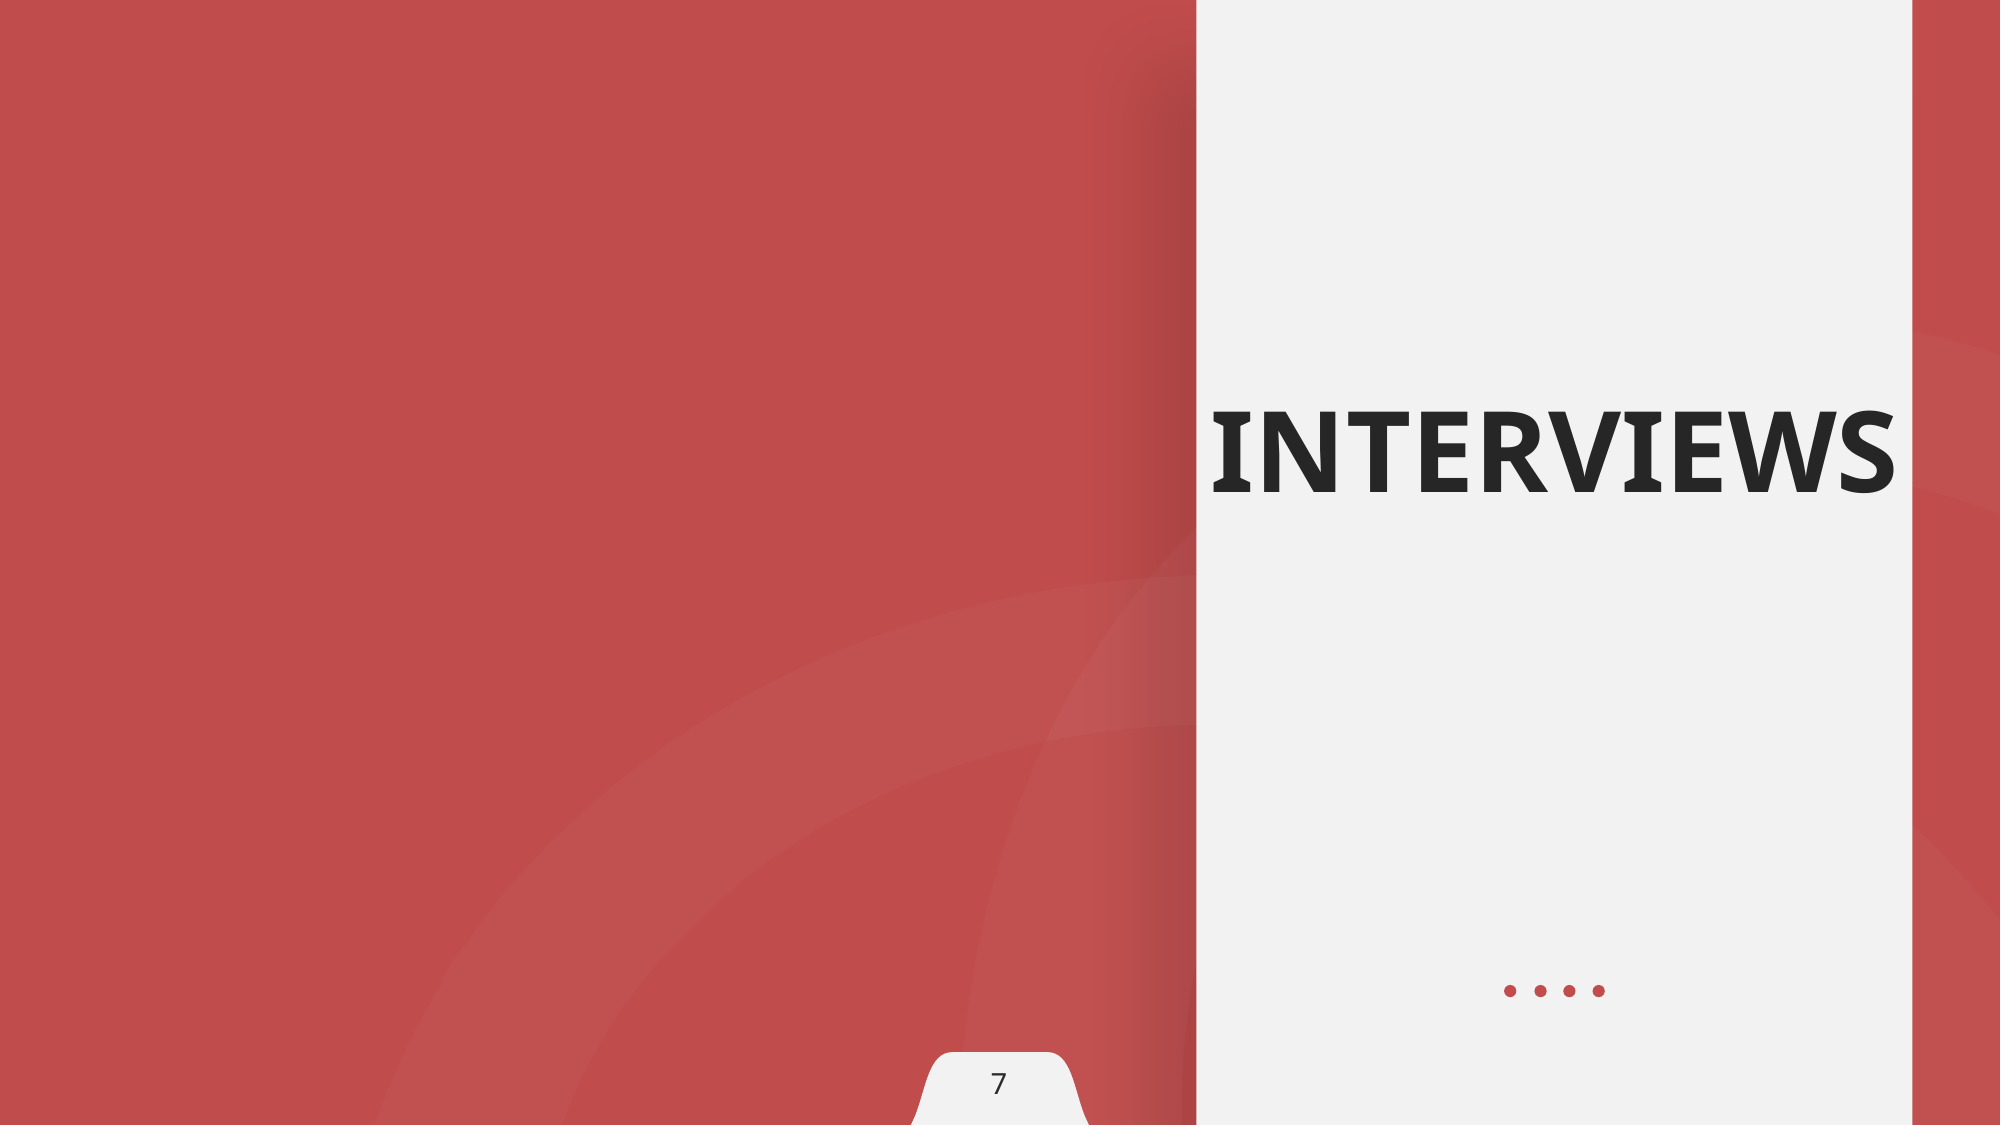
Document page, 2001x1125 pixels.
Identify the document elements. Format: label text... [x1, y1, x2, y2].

text_box INTERVIEWS [1185, 372, 1925, 523]
slide_number 7 [774, 1055, 1225, 1116]
